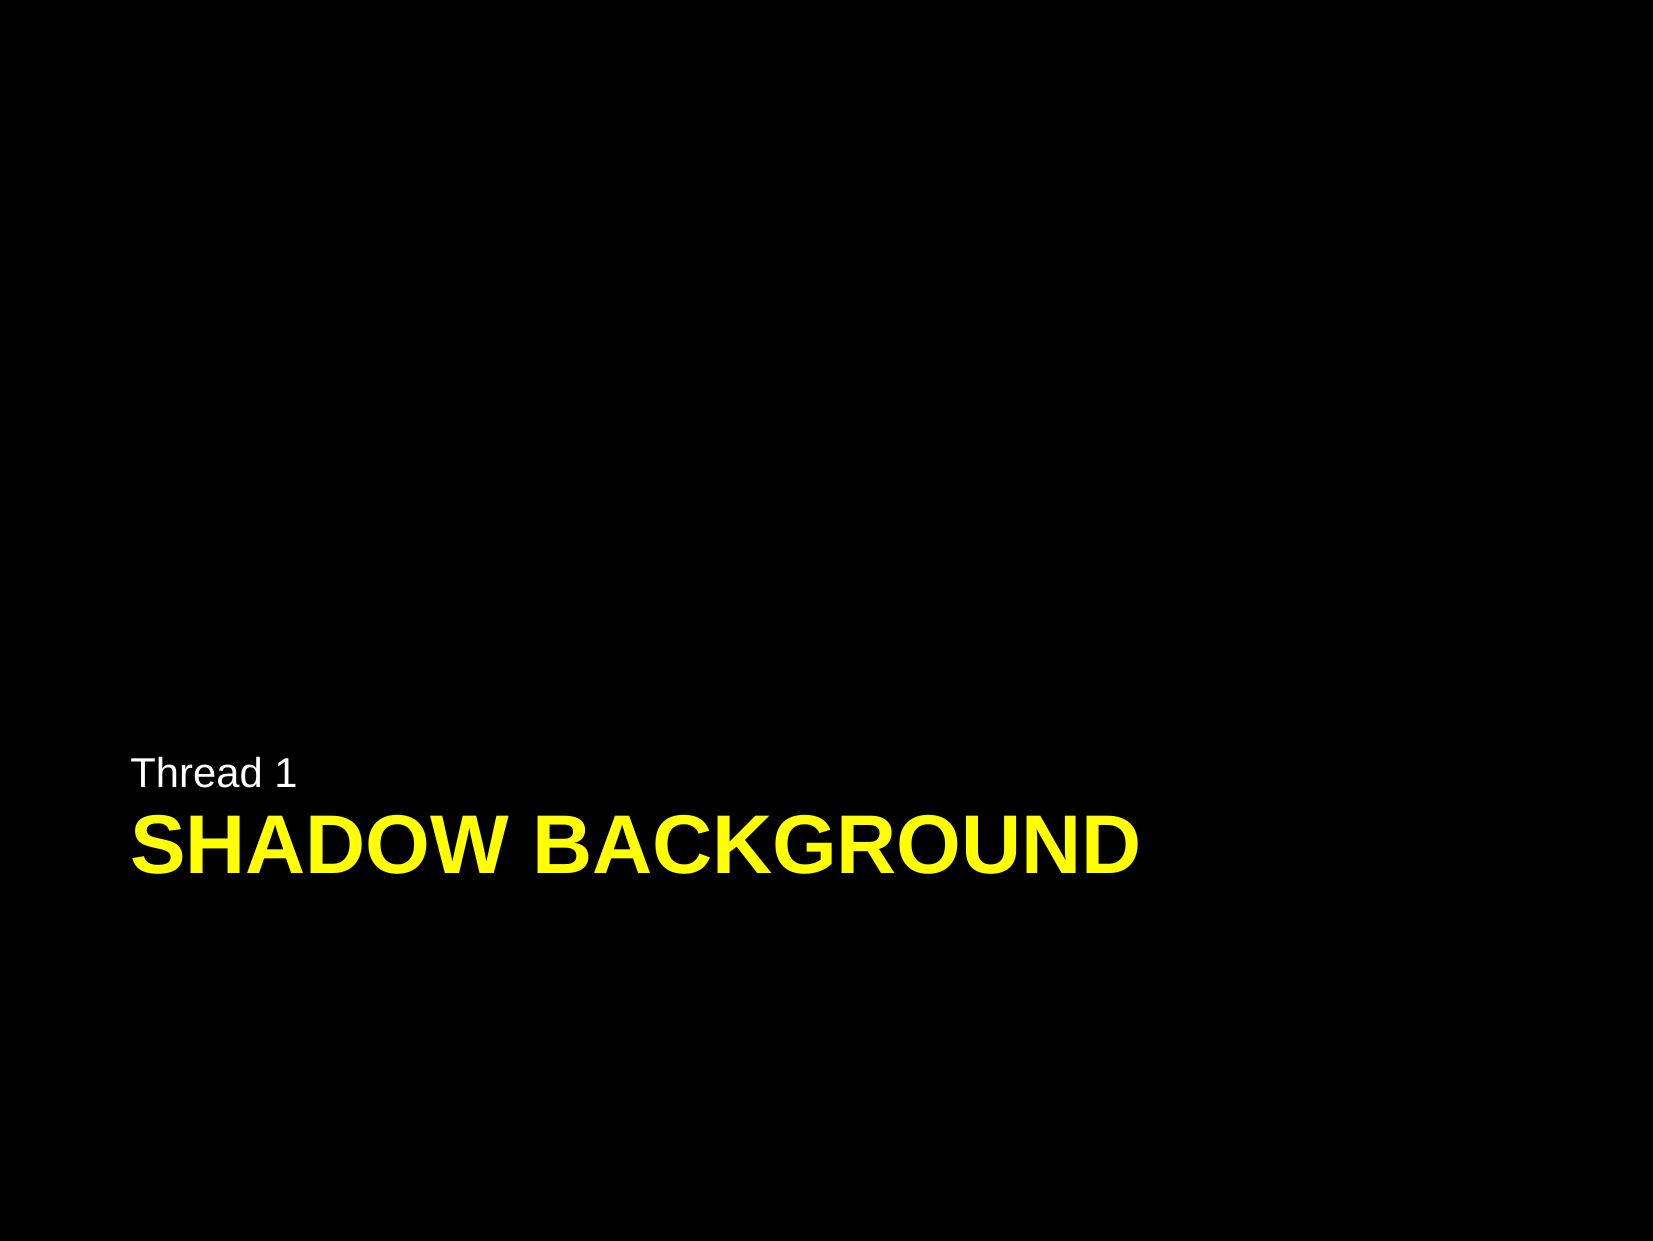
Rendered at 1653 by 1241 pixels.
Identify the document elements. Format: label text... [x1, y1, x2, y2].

list Thread 1 [130, 525, 1536, 798]
title Shadow Background [130, 798, 1536, 1044]
